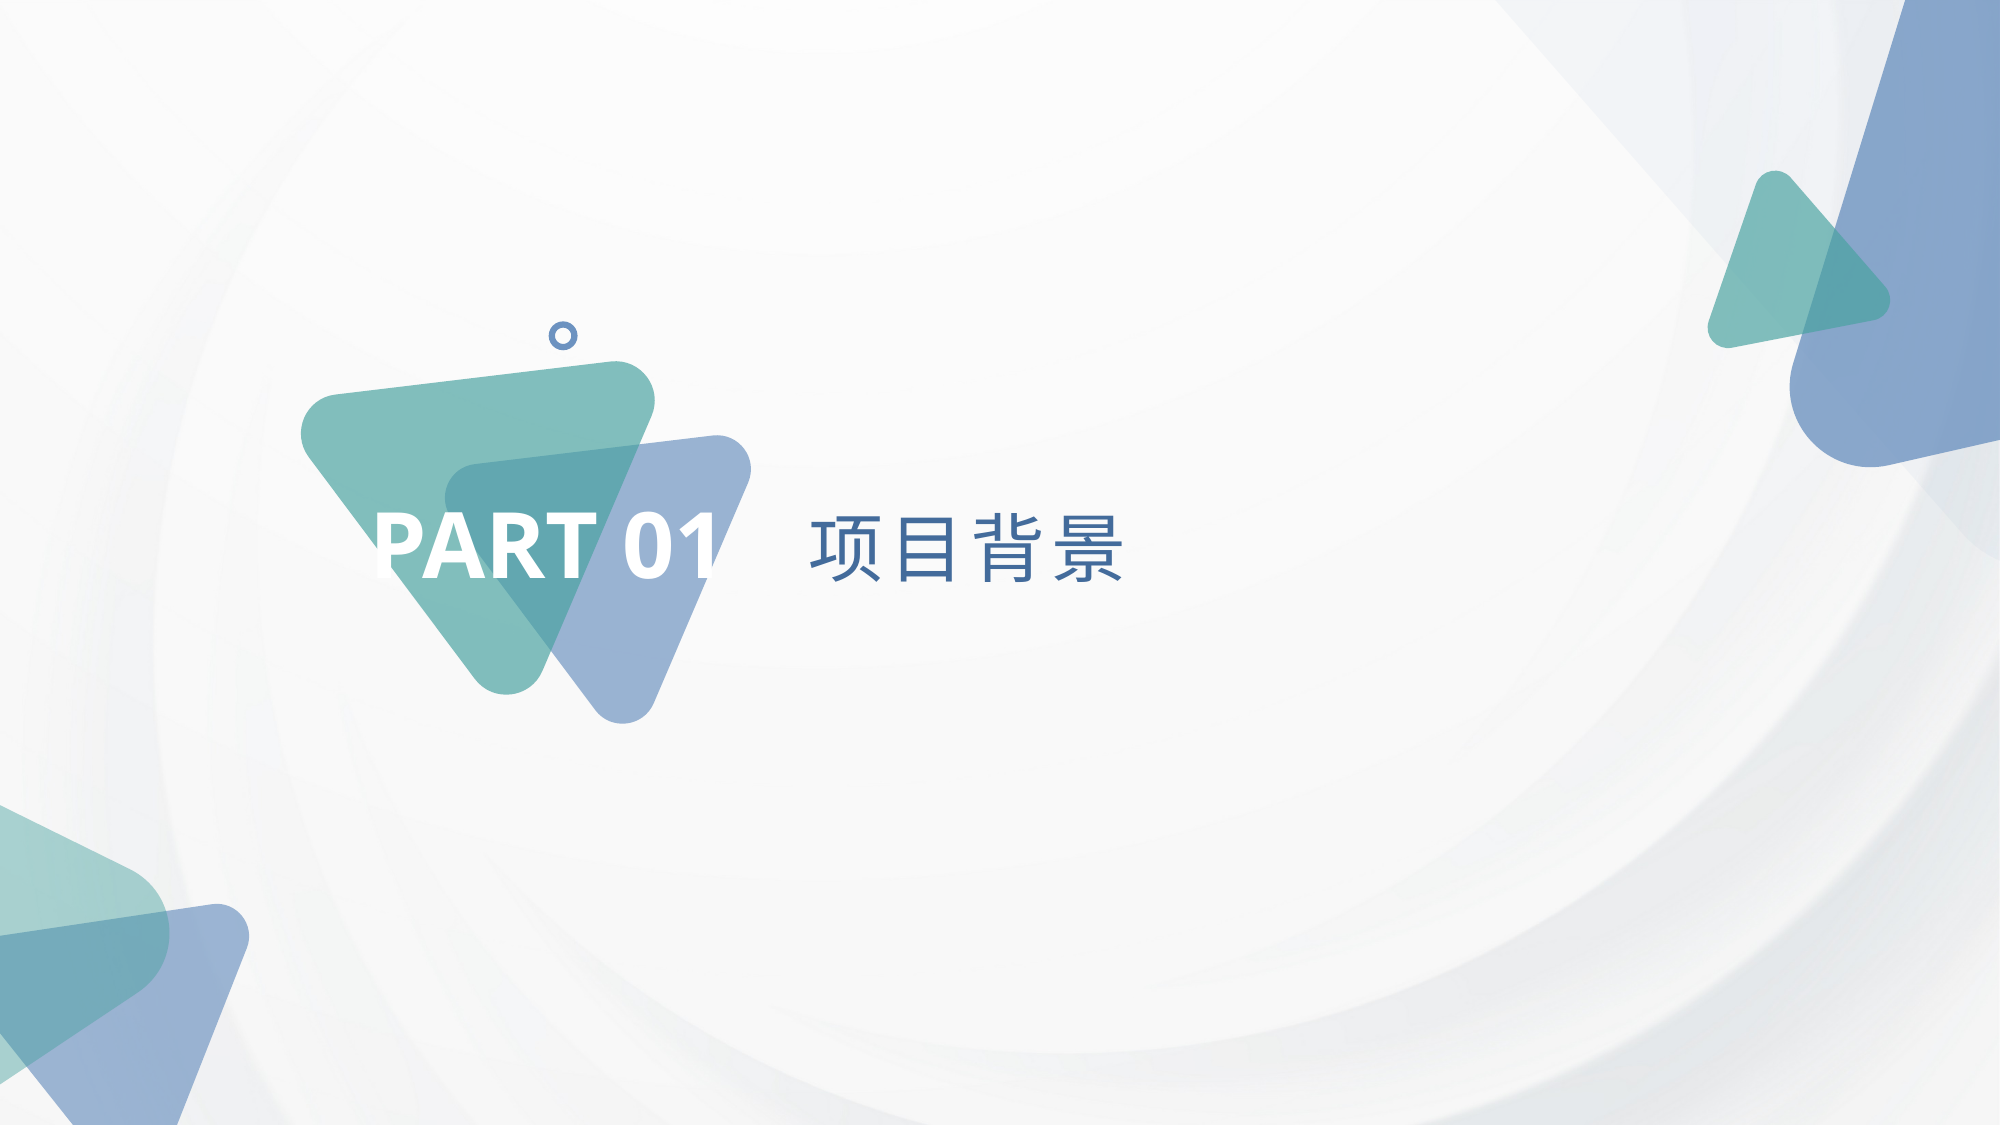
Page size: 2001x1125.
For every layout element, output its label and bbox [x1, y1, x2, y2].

text_box [1490, 0, 2000, 566]
picture [0, 0, 2000, 1125]
text_box [0, 797, 250, 1125]
